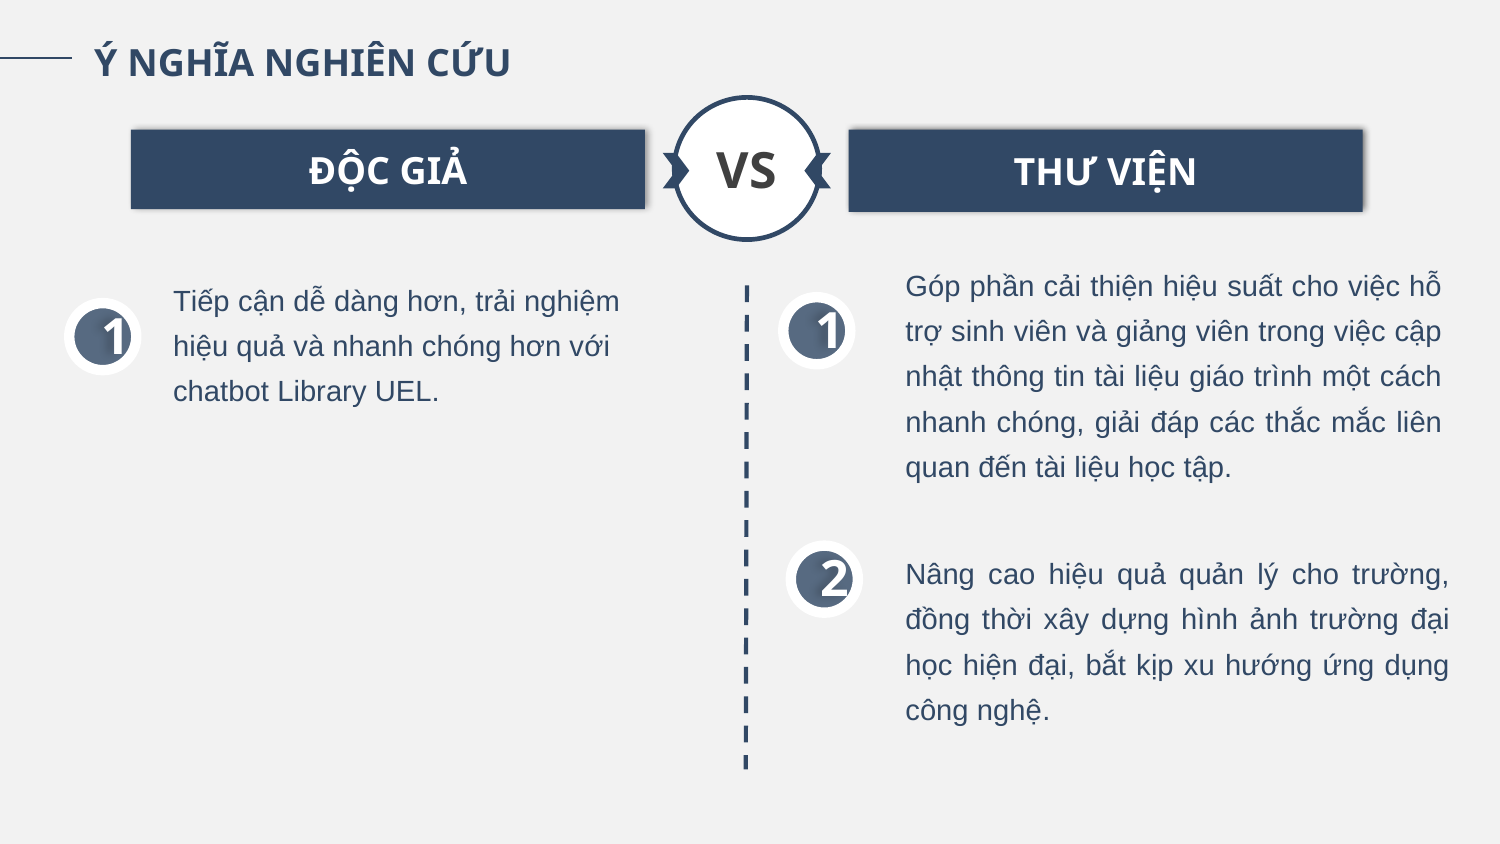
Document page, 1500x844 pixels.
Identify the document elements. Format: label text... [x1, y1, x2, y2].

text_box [130, 96, 1364, 241]
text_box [782, 290, 851, 368]
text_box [68, 296, 137, 374]
text_box Ý NGHĨA NGHIÊN CỨU [79, 31, 605, 91]
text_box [790, 538, 859, 616]
text_box Góp phần cải thiện hiệu suất cho việc hỗ trợ sinh viên và giảng viên trong việc cập nhật thông tin tài liệu giáo trình một cách nhanh chóng, giải đáp các thắc mắc liên quan đến tài liệu học tập. [894, 250, 1455, 489]
text_box Nâng cao hiệu quả quản lý cho trường, đồng thời xây dựng hình ảnh trường đại học hiện đại, bắt kịp xu hướng ứng dụng công nghệ. [894, 539, 1462, 732]
text_box Tiếp cận dễ dàng hơn, trải nghiệm hiệu quả và nhanh chóng hơn với chatbot Library UEL. [161, 265, 692, 414]
